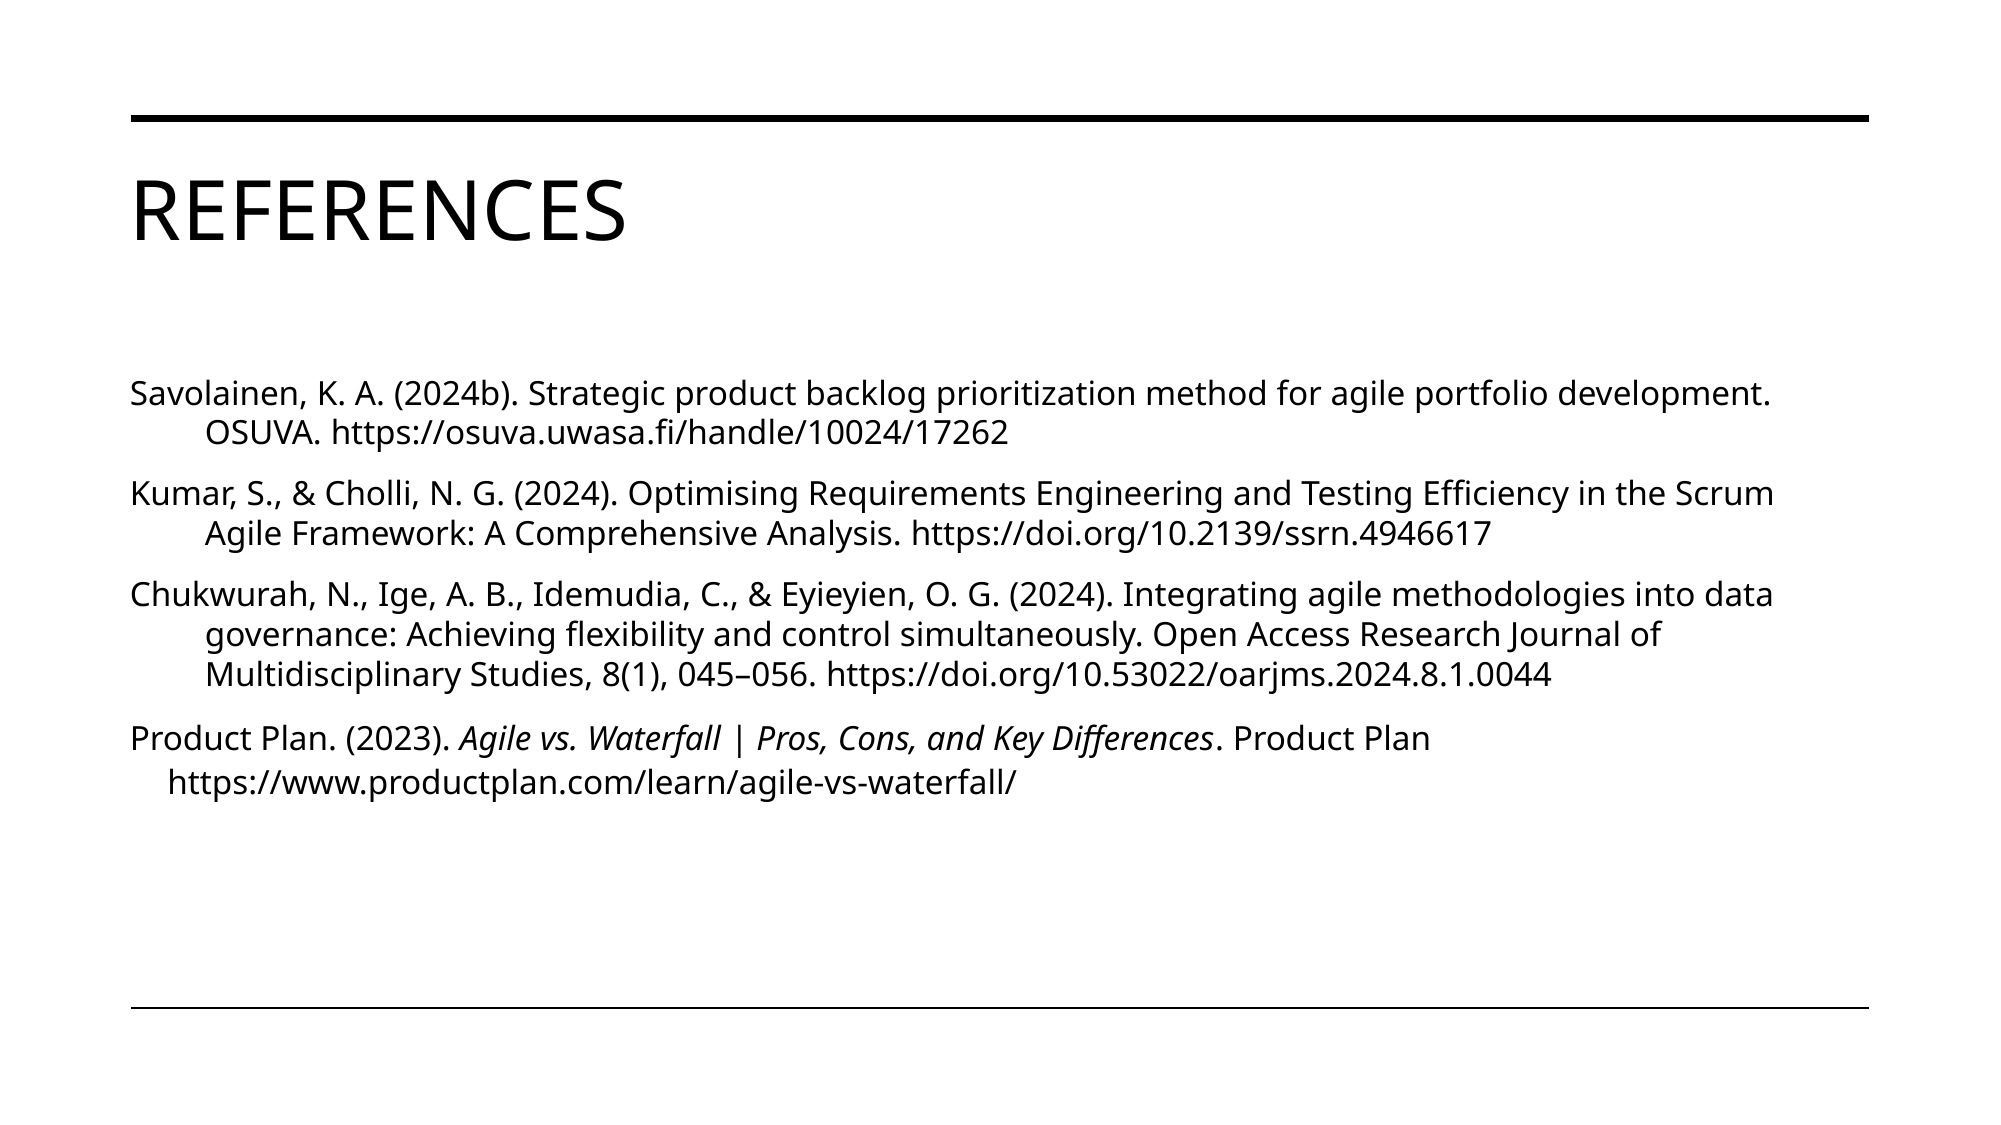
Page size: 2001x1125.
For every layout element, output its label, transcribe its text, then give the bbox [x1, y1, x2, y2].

list Savolainen, K. A. (2024b). Strategic product backlog prioritization method for agile portfolio development. OSUVA. https://osuva.uwasa.fi/handle/10024/17262 Kumar, S., & Cholli, N. G. (2024). Optimising Requirements Engineering and Testing Efficiency in the Scrum Agile Framework: A Comprehensive Analysis. https://doi.org/10.2139/ssrn.4946617 Chukwurah, N., Ige, A. B., Idemudia, C., & Eyieyien, O. G. (2024). Integrating agile methodologies into data governance: Achieving flexibility and control simultaneously. Open Access Research Journal of Multidisciplinary Studies, 8(1), 045–056. https://doi.org/10.53022/oarjms.2024.8.1.0044 Product Plan. (2023). Agile vs. Waterfall | Pros, Cons, and Key Differences. Product Plan https://www.productplan.com/learn/agile-vs-waterfall/ ‌ [114, 364, 1869, 978]
title References [114, 149, 1869, 364]
